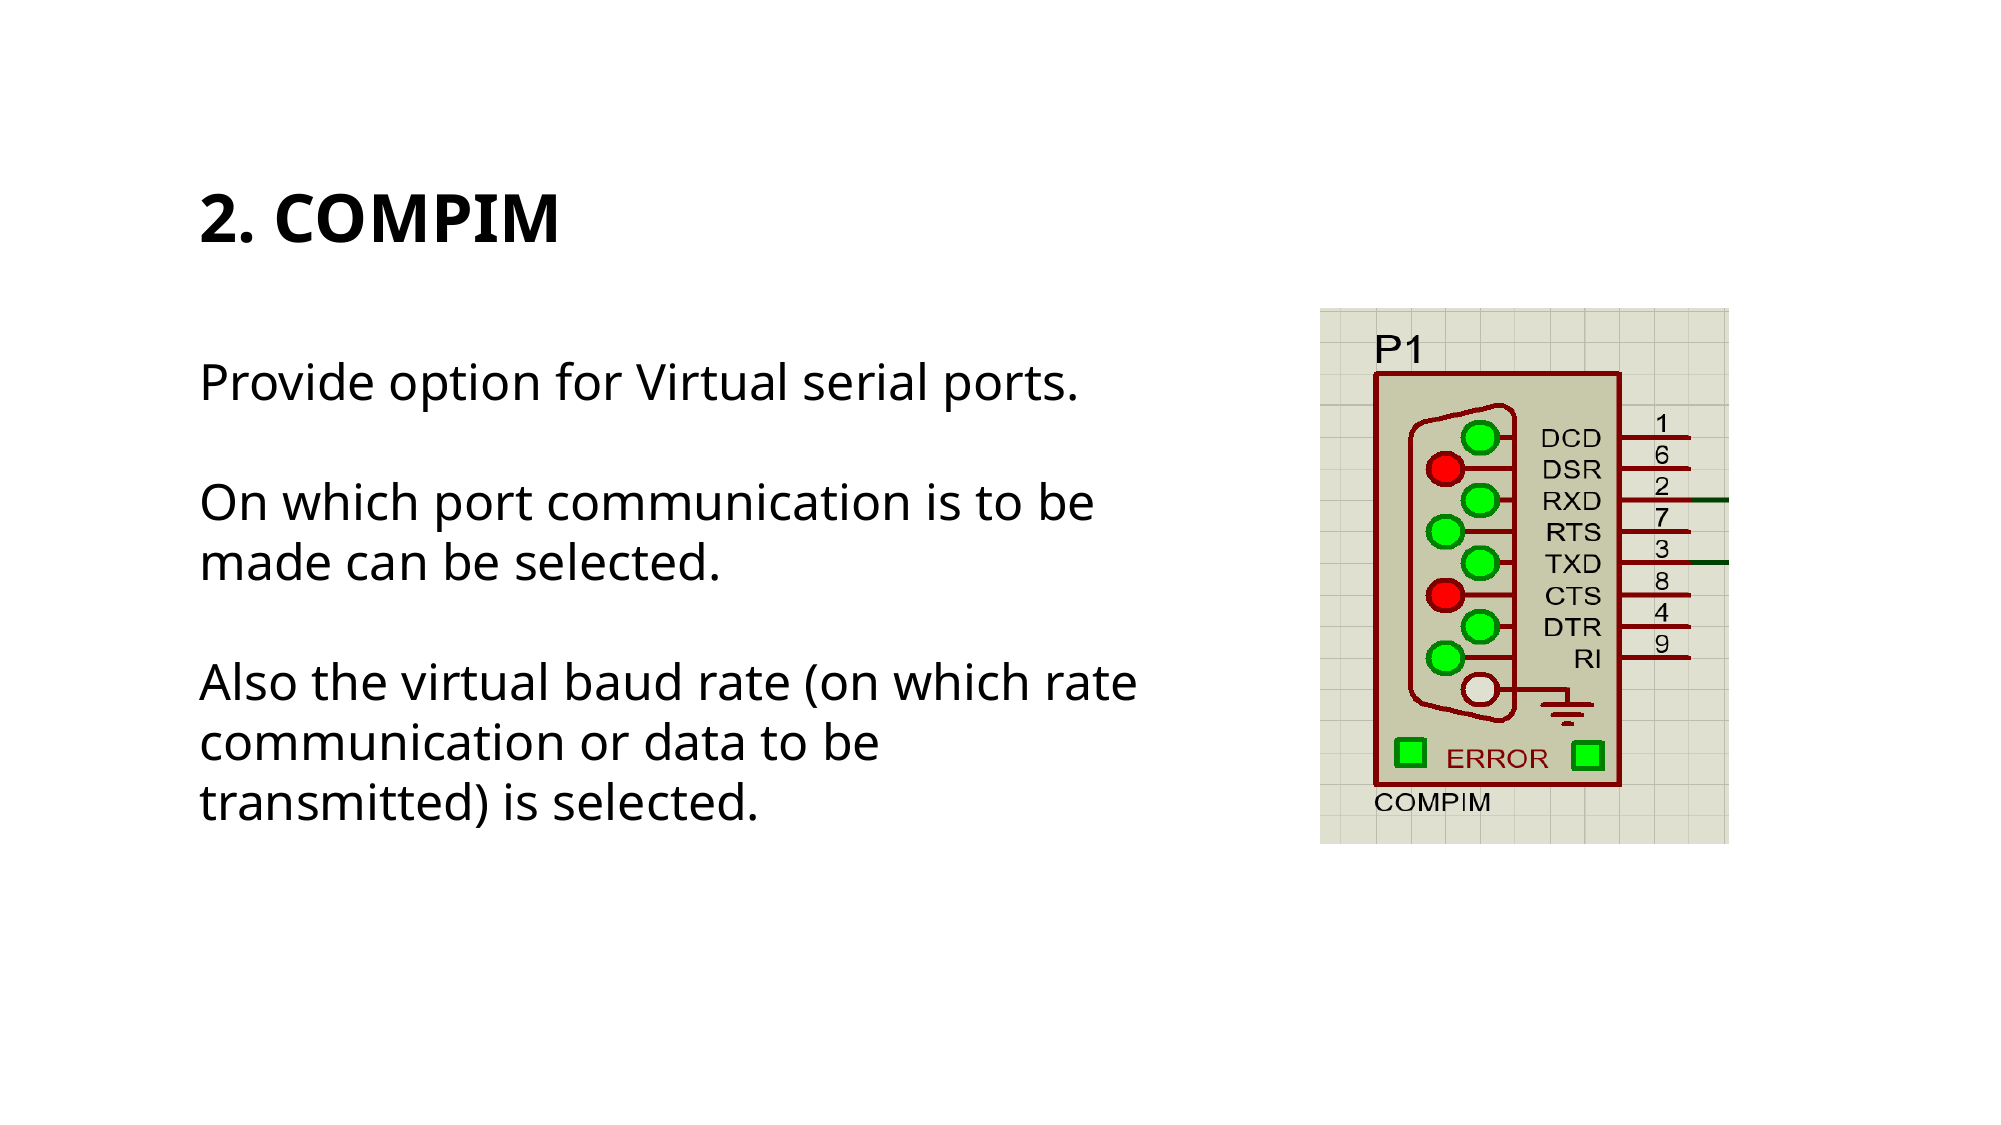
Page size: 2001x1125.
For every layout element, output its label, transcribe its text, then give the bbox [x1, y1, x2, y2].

picture [1320, 308, 1729, 844]
text_box Provide option for Virtual serial ports. On which port communication is to be made can be selected. Also the virtual baud rate (on which rate communication or data to be transmitted) is selected. [184, 343, 1185, 839]
text_box 2. COMPIM [184, 168, 1185, 263]
